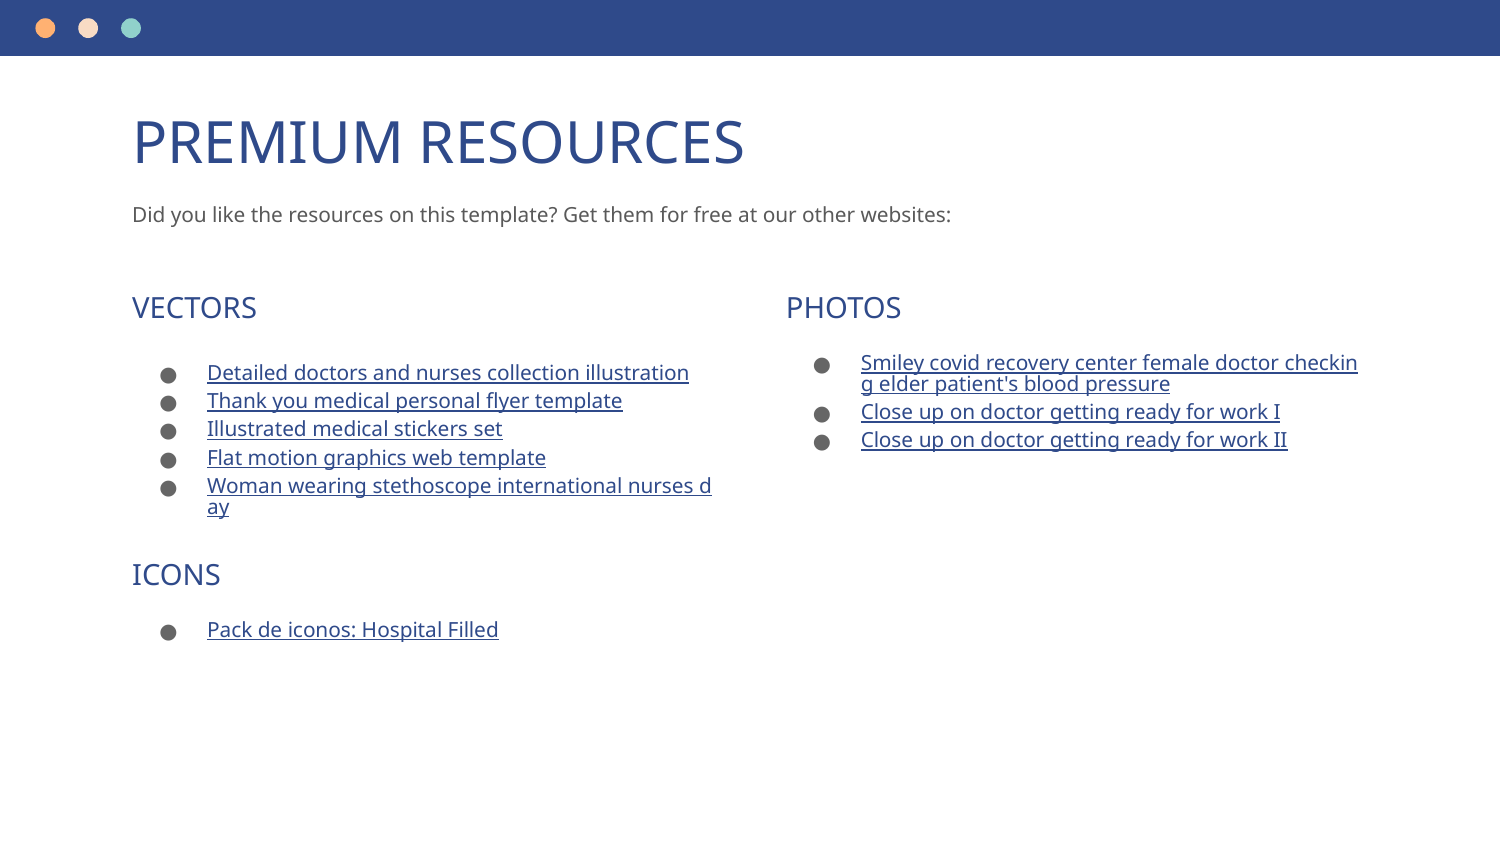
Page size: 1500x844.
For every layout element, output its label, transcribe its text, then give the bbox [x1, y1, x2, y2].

title PREMIUM RESOURCES [117, 90, 1383, 167]
text_box Did you like the resources on this template? Get them for free at our other websites: [117, 186, 1178, 247]
subtitle PHOTOS Smiley covid recovery center female doctor checking elder patient's blood pressure Close up on doctor getting ready for work I Close up on doctor getting ready for work II [770, 274, 1383, 756]
subtitle VECTORS Detailed doctors and nurses collection illustration Thank you medical personal flyer template Illustrated medical stickers set Flat motion graphics web template Woman wearing stethoscope international nurses day ICONS Pack de iconos: Hospital Filled [117, 274, 730, 756]
